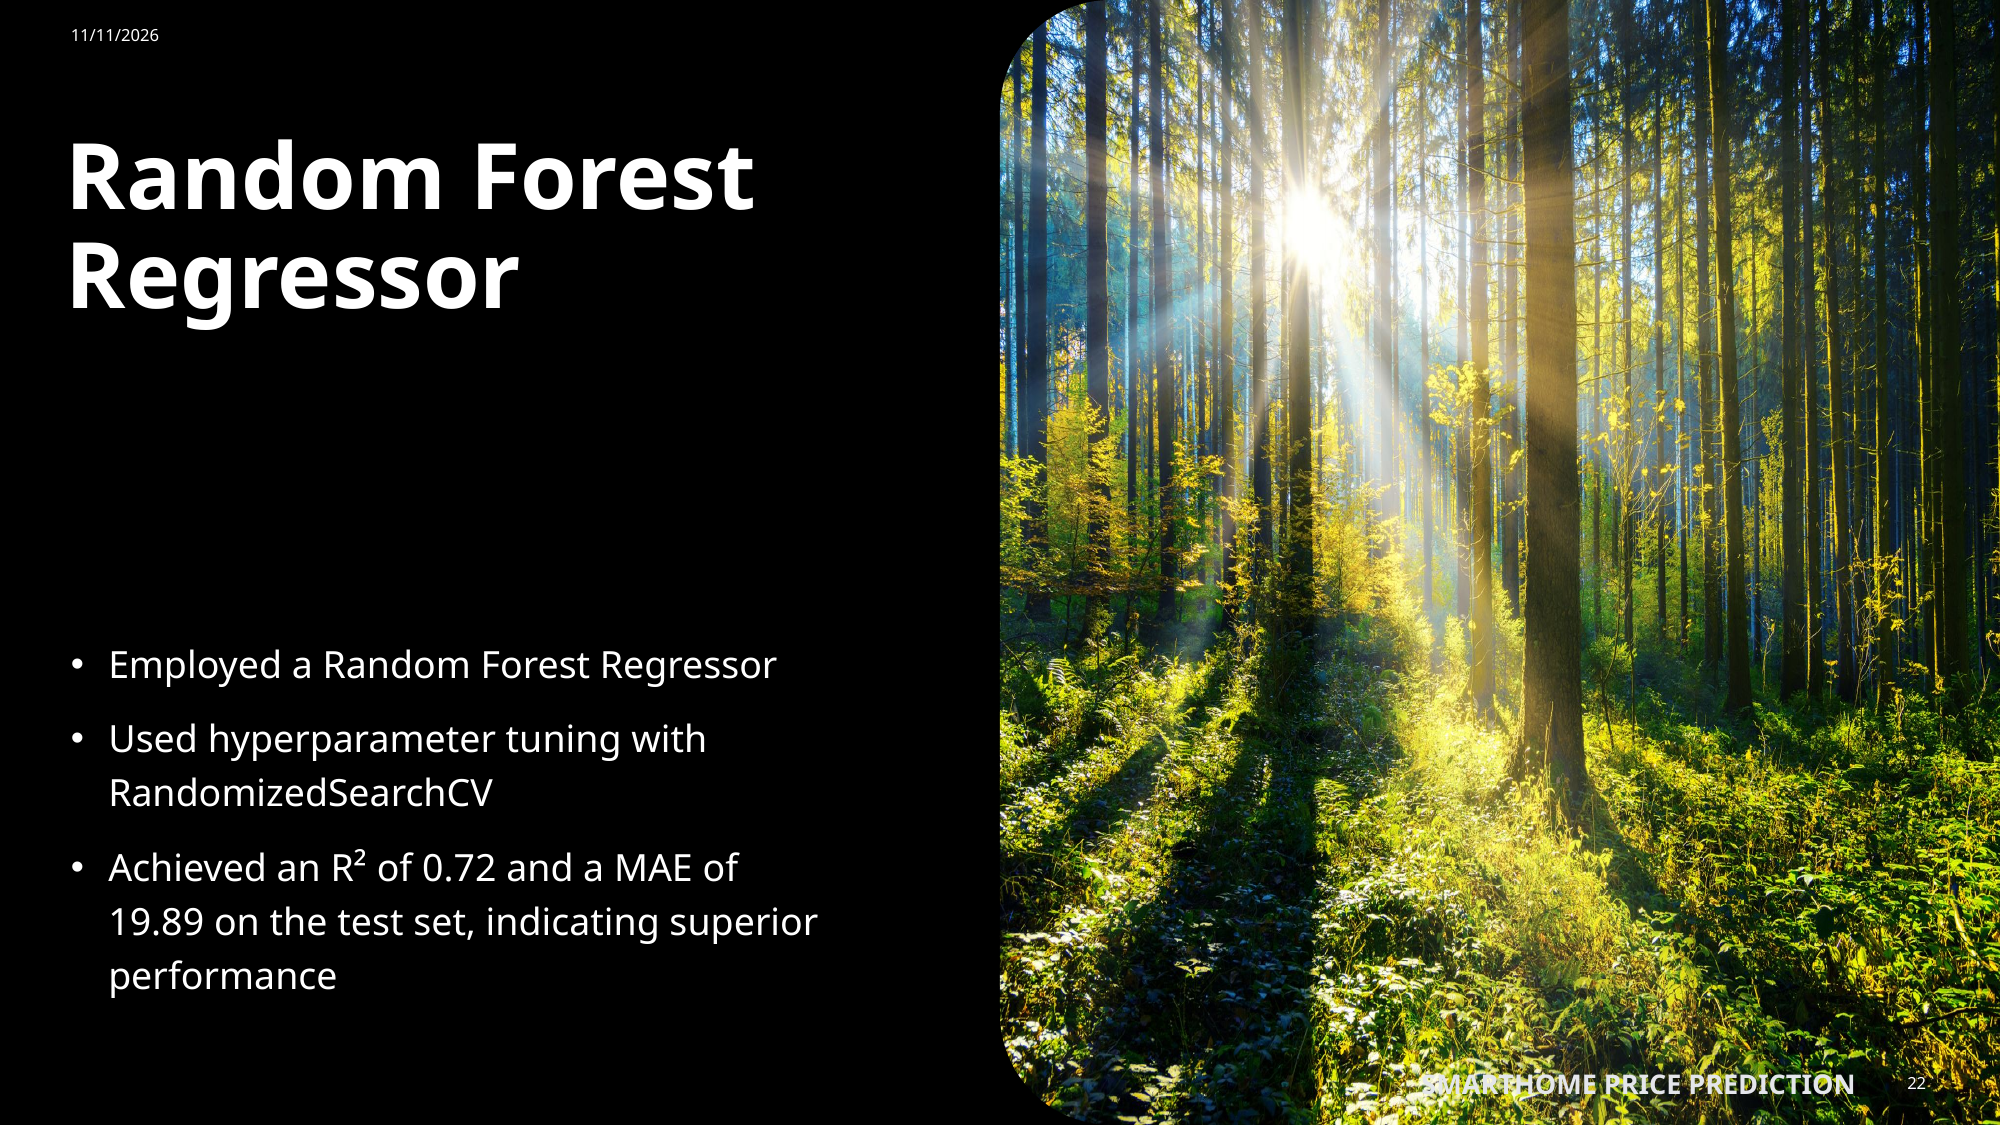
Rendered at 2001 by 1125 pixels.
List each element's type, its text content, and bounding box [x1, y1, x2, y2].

title Random Forest Regressor [50, 123, 874, 420]
picture [999, 0, 2000, 1125]
list Employed a Random Forest Regressor Used hyperparameter tuning with RandomizedSearchCV Achieved an R² of 0.72 and a MAE of 19.89 on the test set, indicating superior performance [55, 421, 838, 1005]
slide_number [55, 10, 506, 63]
